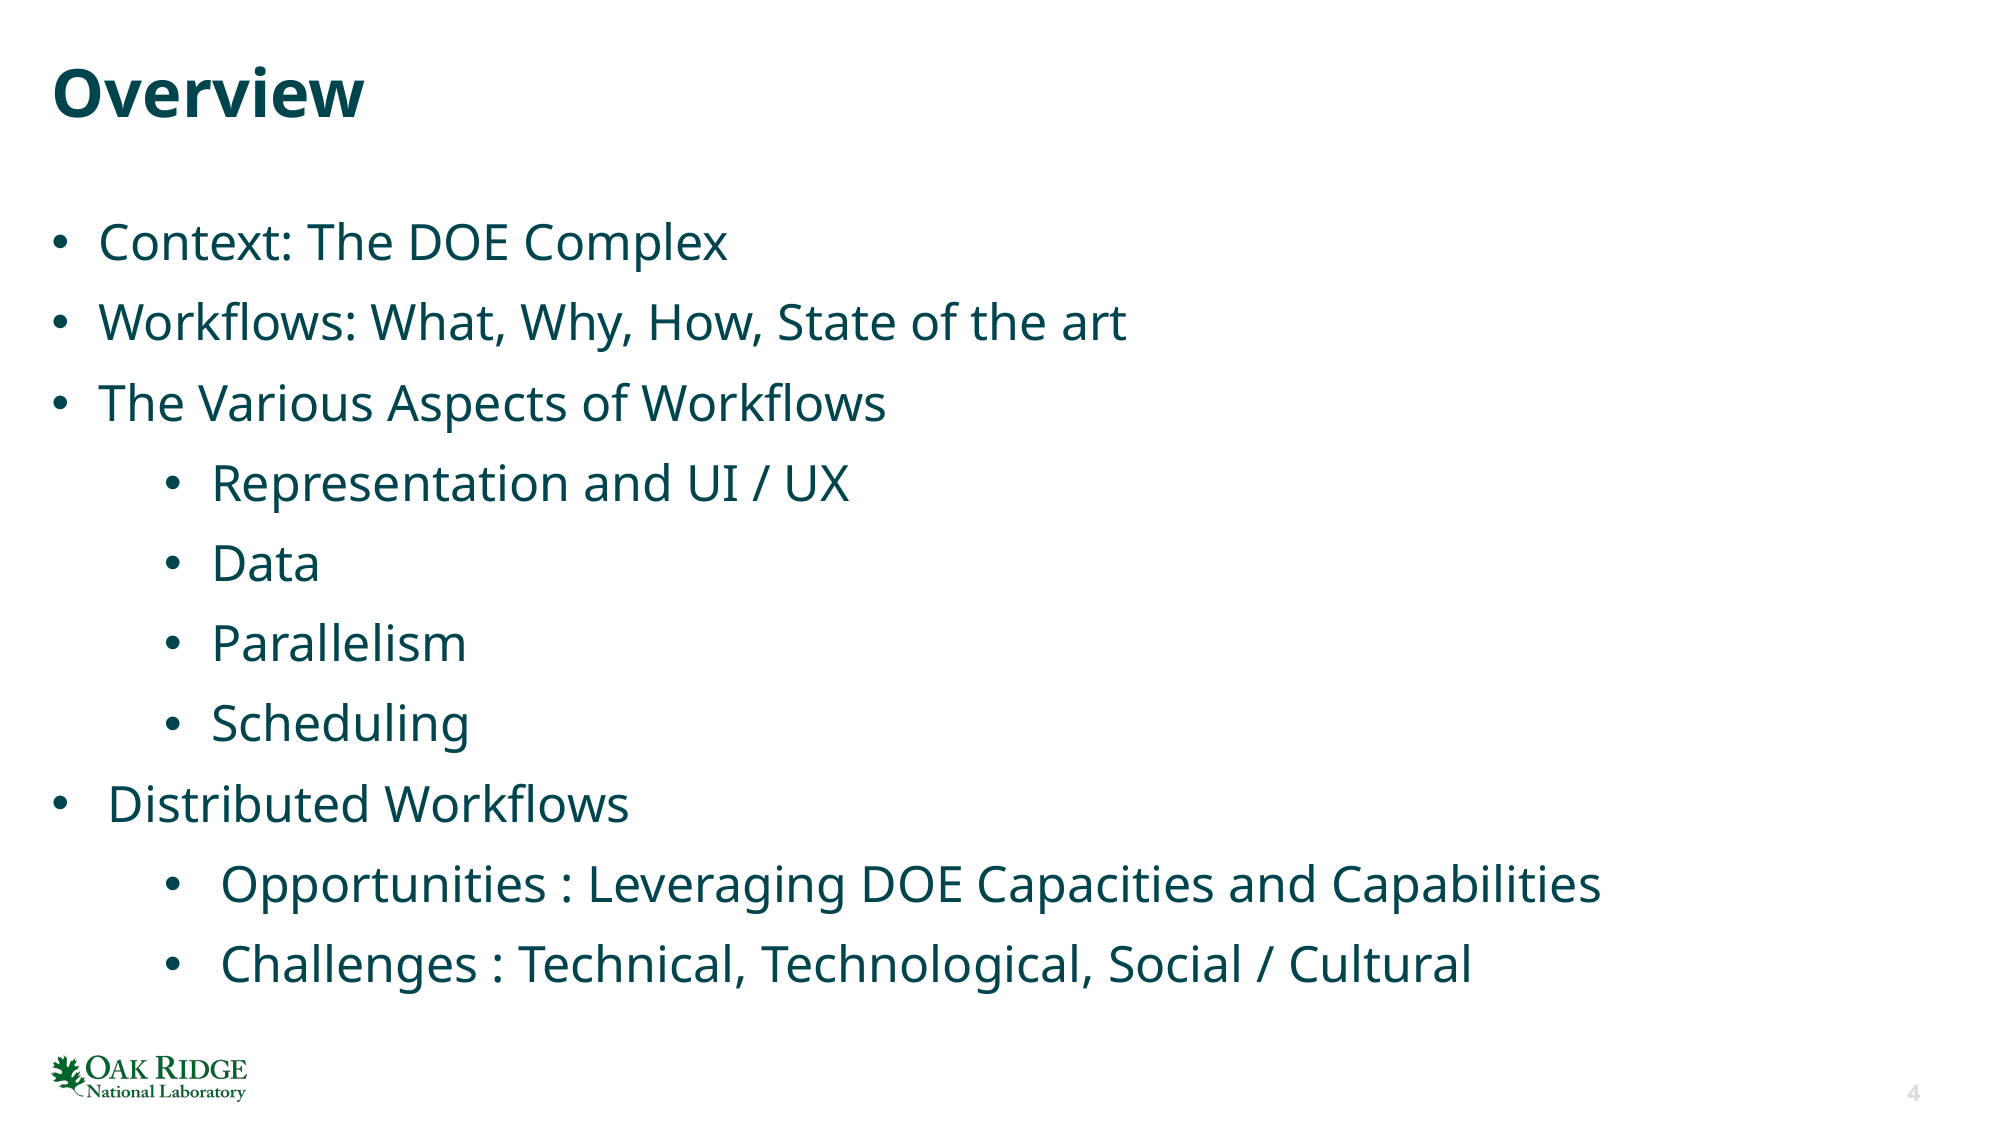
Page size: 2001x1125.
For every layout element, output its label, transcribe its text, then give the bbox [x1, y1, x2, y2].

picture [51, 1055, 247, 1102]
title Overview [51, 59, 1937, 206]
list Context: The DOE Complex Workflows: What, Why, How, State of the art The Various Aspects of Workflows Representation and UI / UX Data Parallelism Scheduling Distributed Workflows Opportunities : Leveraging DOE Capacities and Capabilities Challenges : Technical, Technological, Social / Cultural [51, 217, 1908, 1009]
